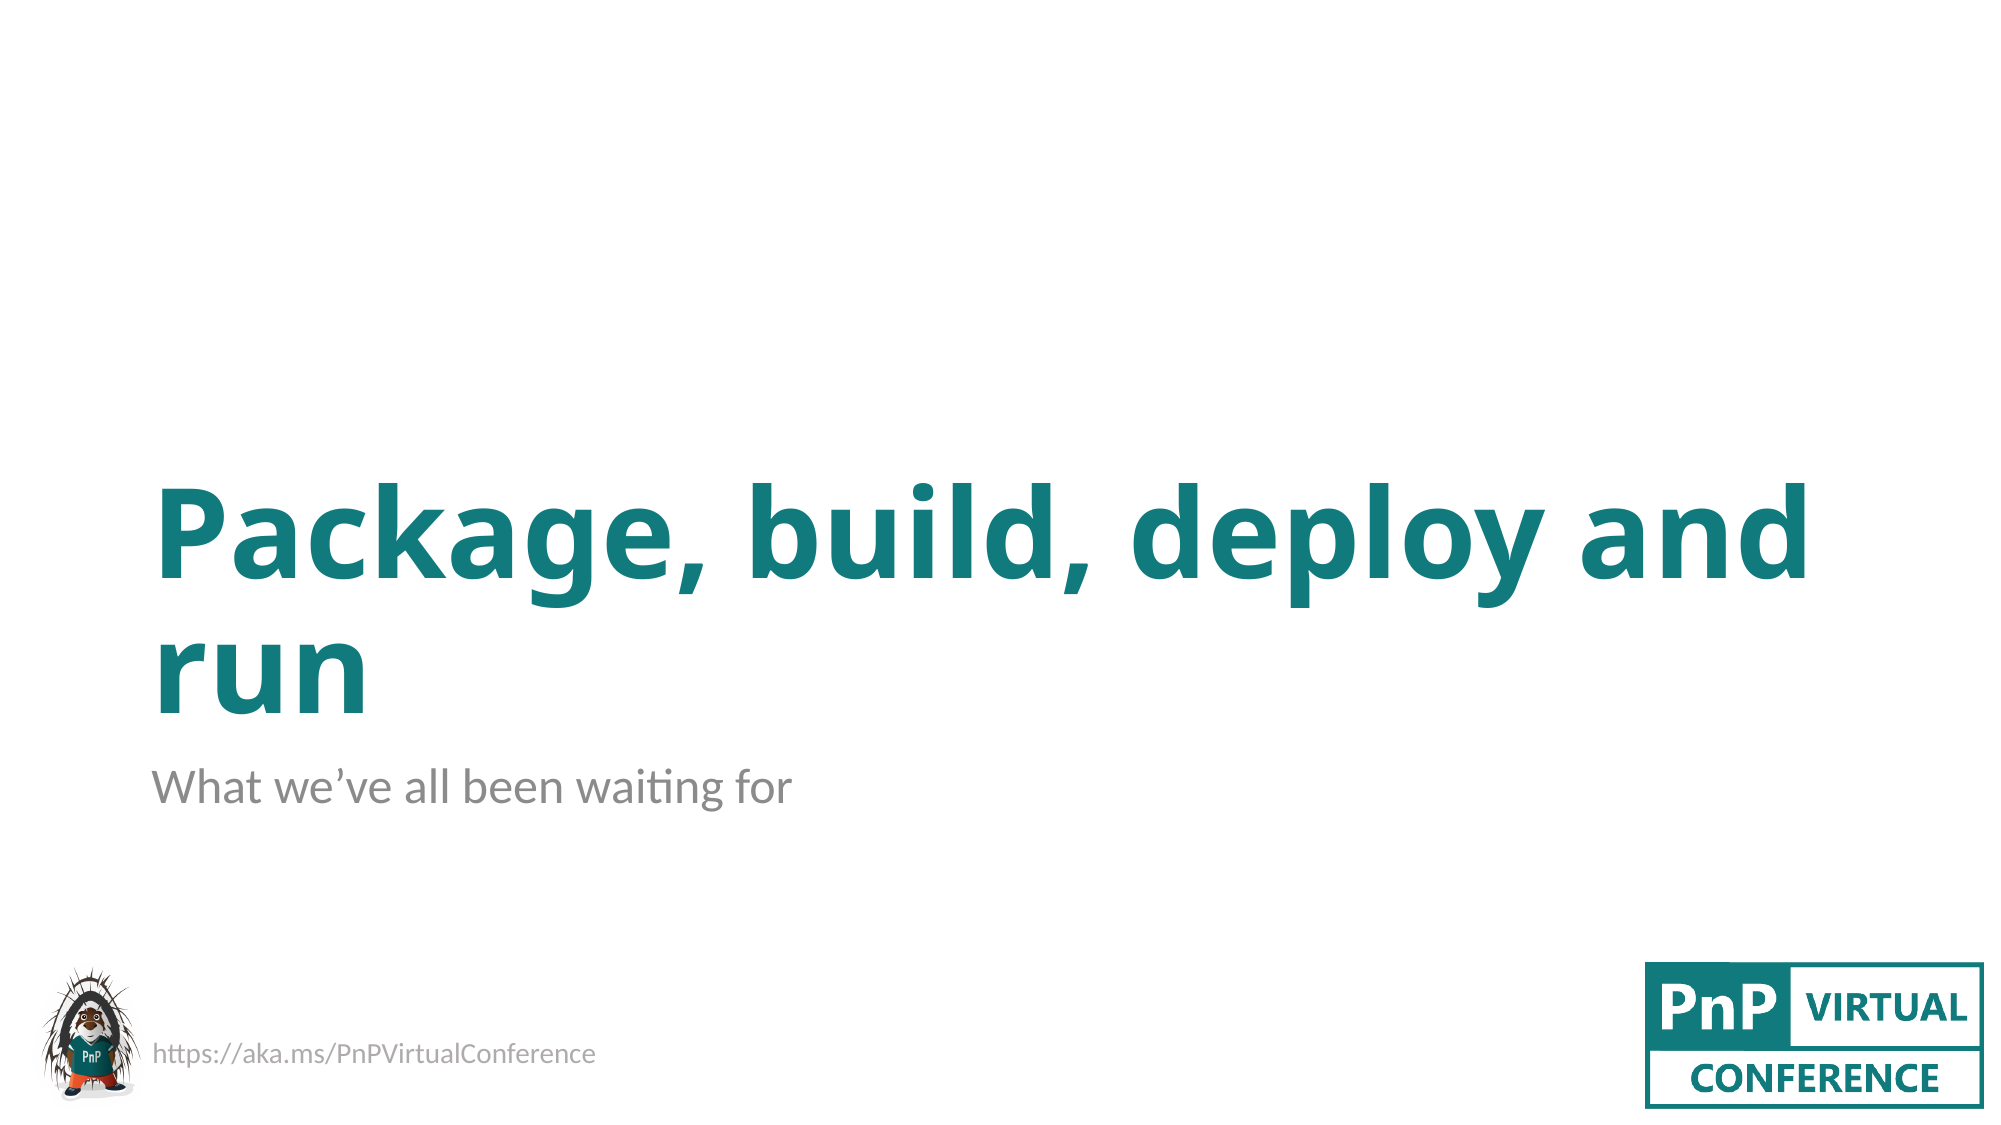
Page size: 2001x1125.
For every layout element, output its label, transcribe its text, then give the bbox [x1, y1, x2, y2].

title Package, build, deploy and run [136, 280, 1862, 749]
picture [1645, 962, 1984, 1109]
picture [16, 962, 163, 1109]
list What we’ve all been waiting for [136, 752, 1862, 999]
